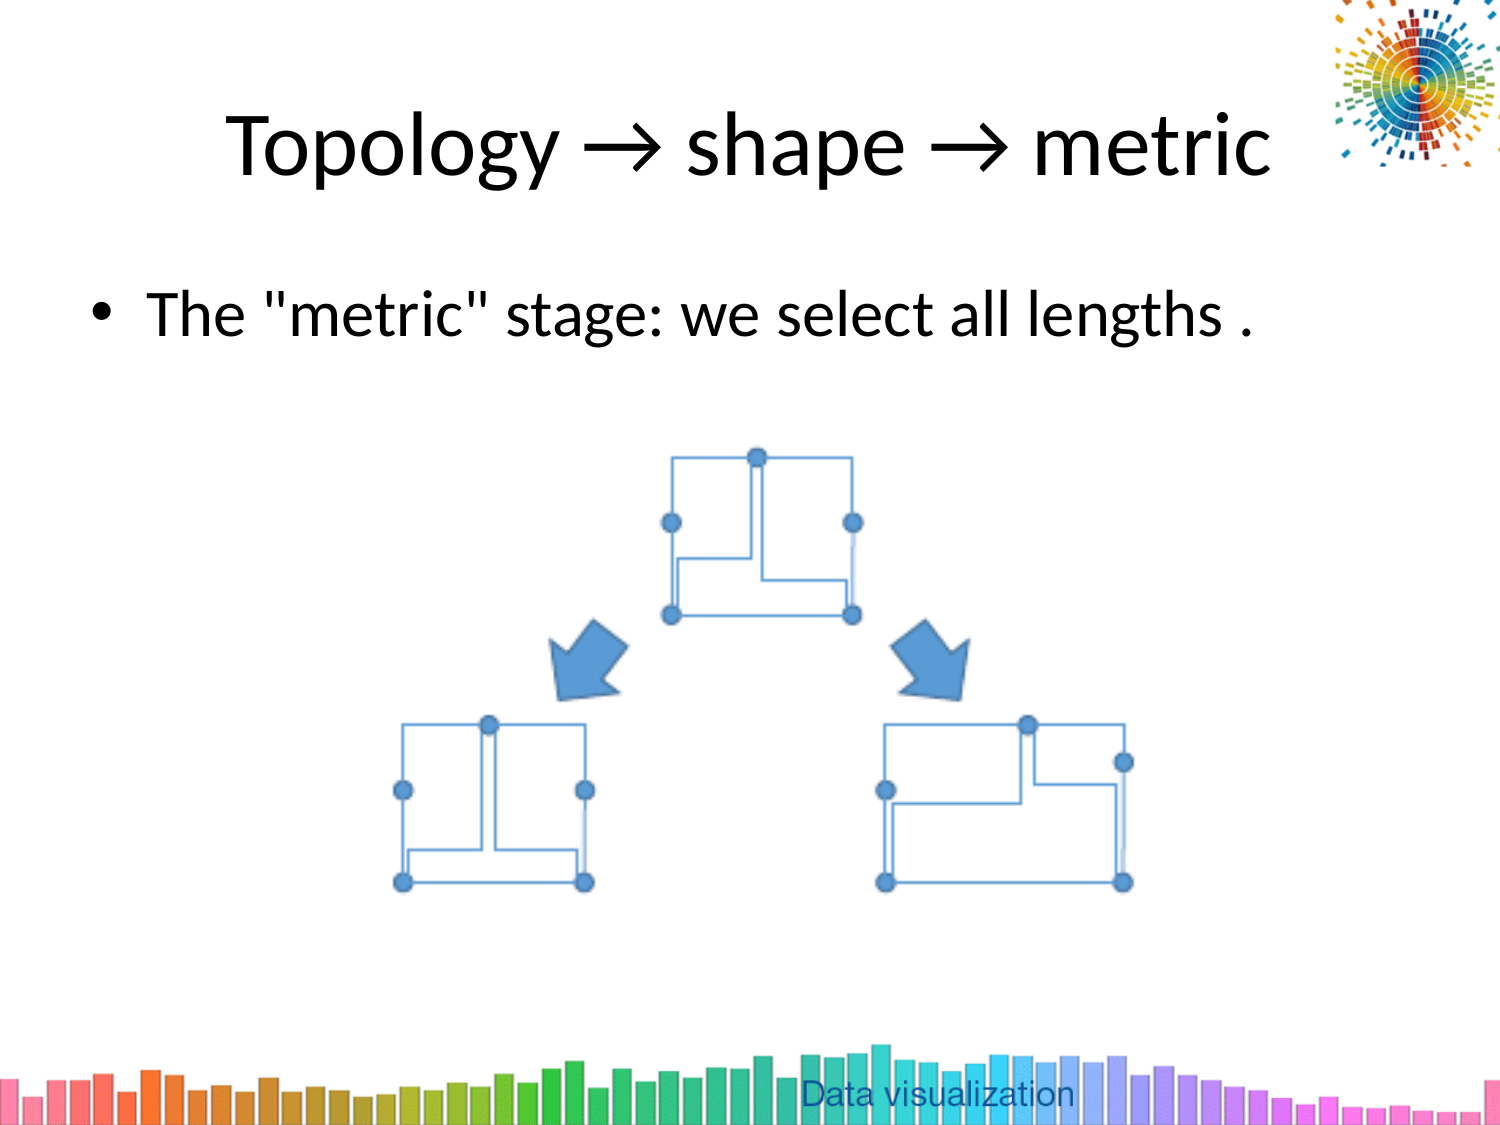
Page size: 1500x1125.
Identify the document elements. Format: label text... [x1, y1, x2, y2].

picture [0, 0, 1500, 1125]
title Topology → shape → metric [75, 45, 1425, 233]
list The "metric" stage: we select all lengths . [75, 262, 1425, 1005]
